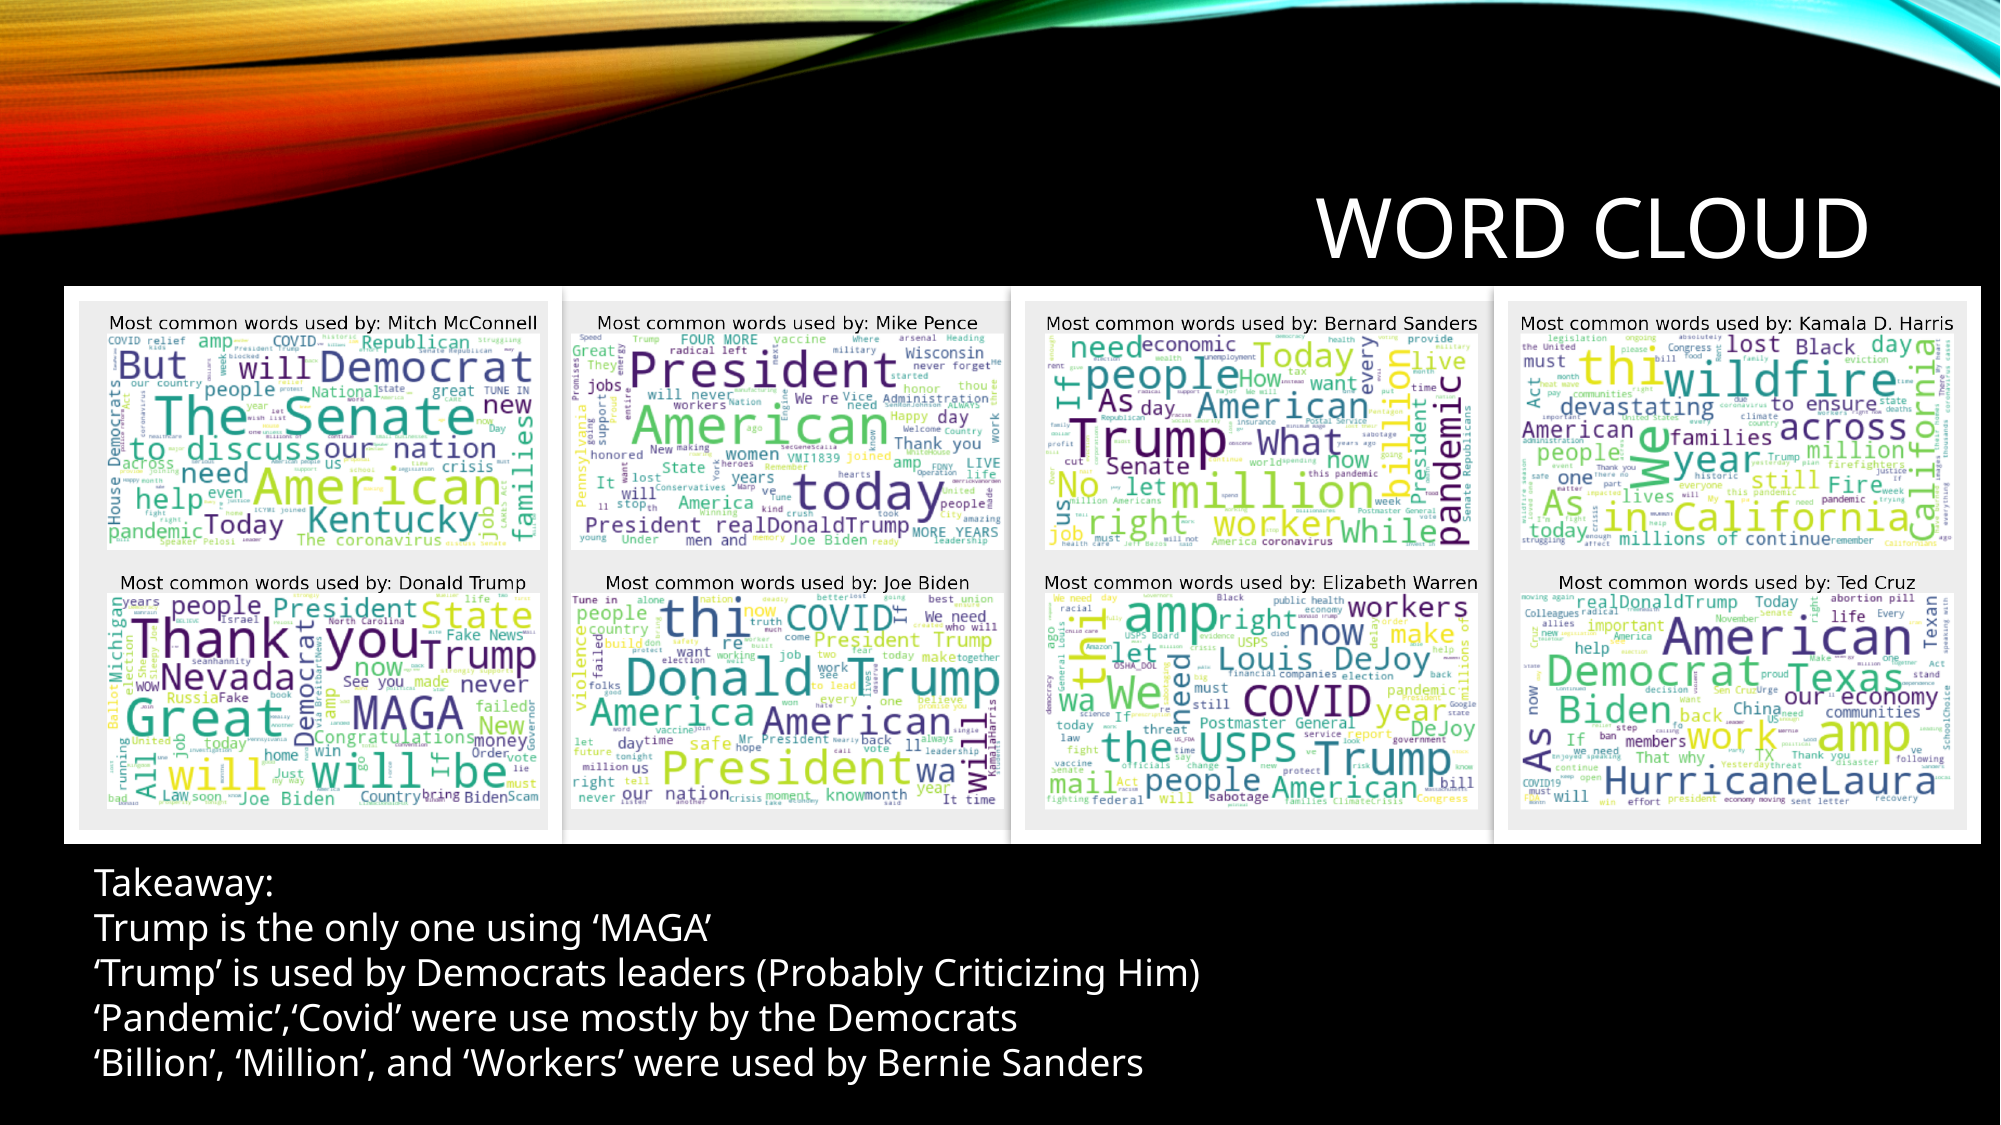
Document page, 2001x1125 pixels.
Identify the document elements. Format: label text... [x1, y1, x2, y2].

picture [0, 0, 2000, 237]
picture [78, 300, 549, 830]
text_box Takeaway: Trump is the only one using ‘MAGA’ ‘Trump’ is used by Democrats leaders (Probably Criticizing Him) ‘Pandemic’,‘Covid’ were use mostly by the Democrats ‘Billion’, ‘Million’, and ‘Workers’ were used by Bernie Sanders [78, 851, 1967, 1092]
title Word Cloud [474, 125, 1888, 284]
picture [1025, 300, 1495, 830]
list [561, 300, 1025, 830]
picture [1508, 300, 1967, 830]
